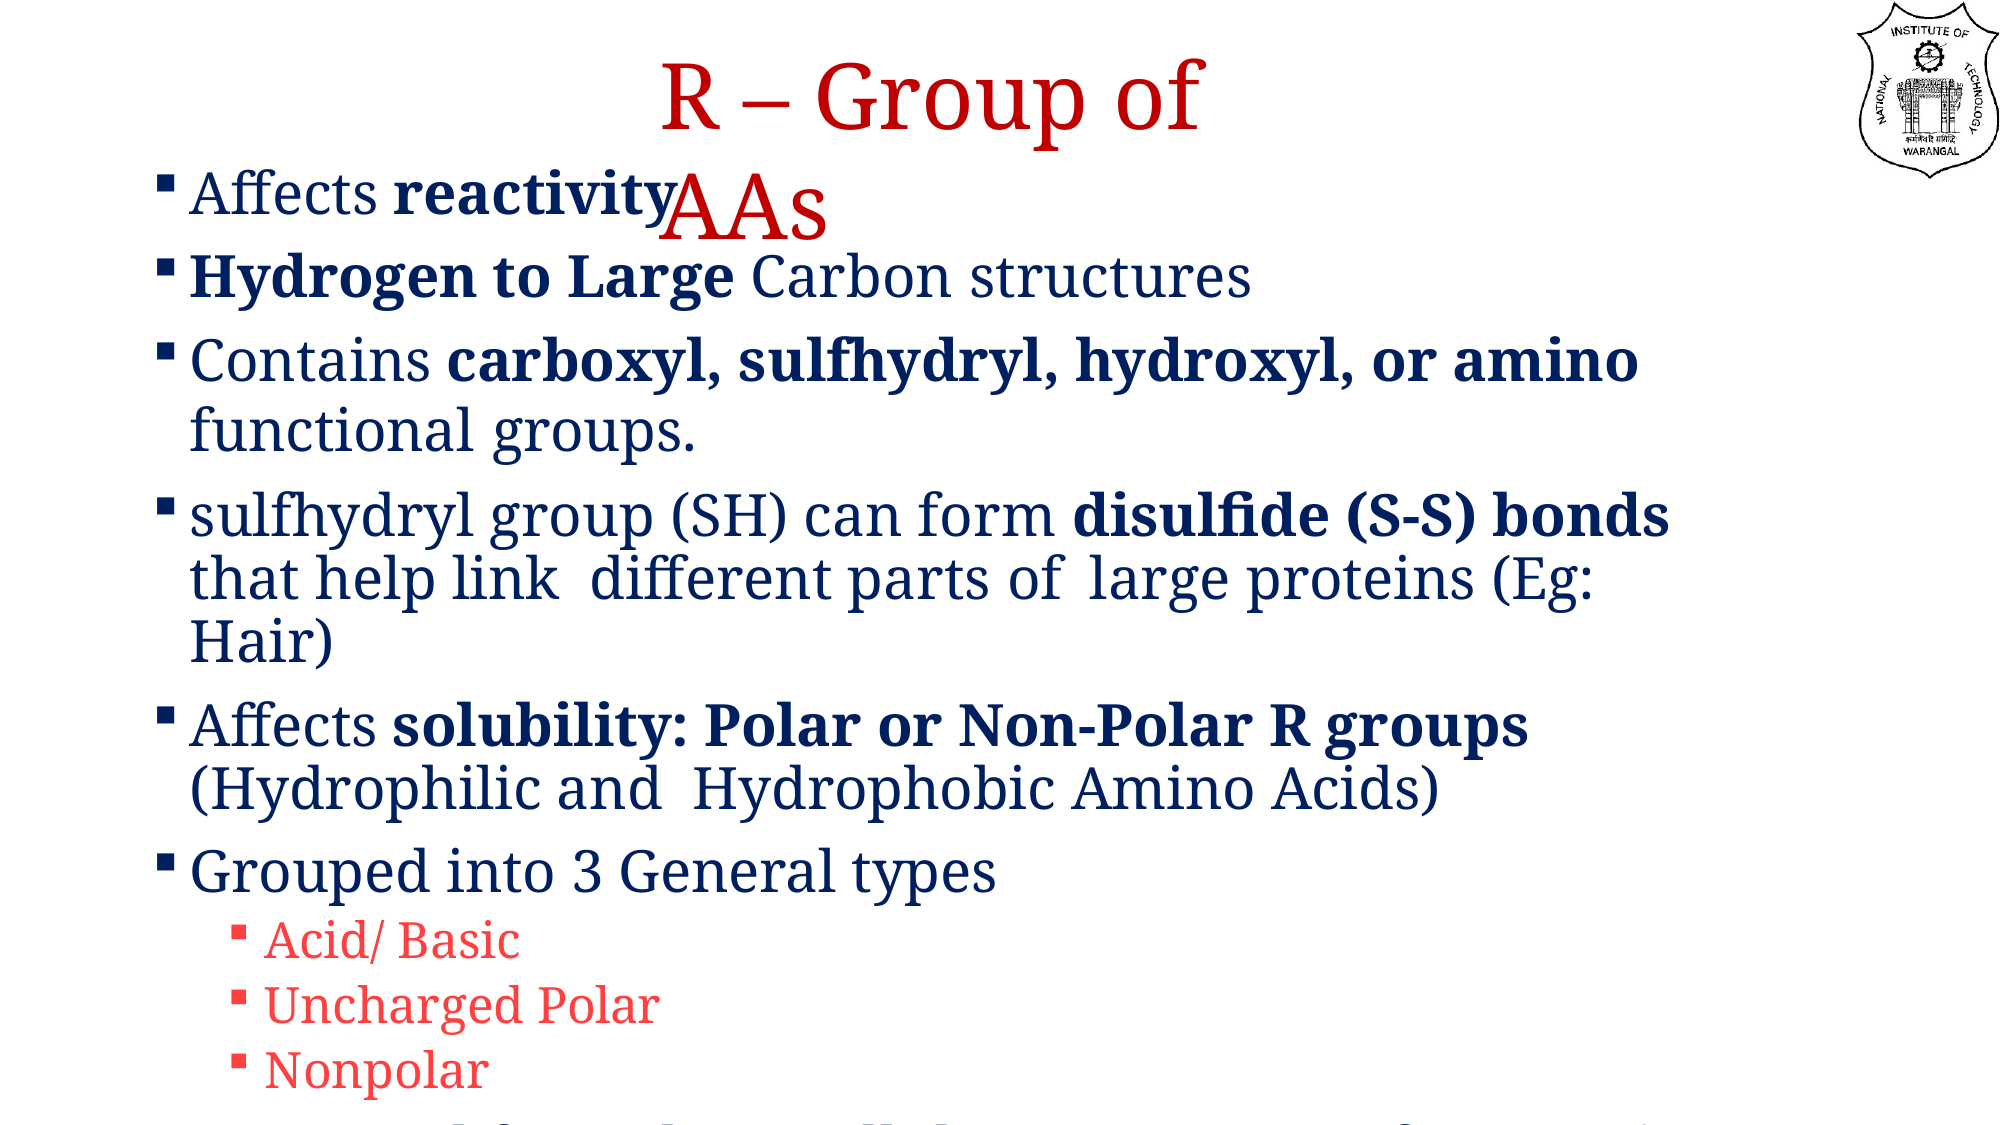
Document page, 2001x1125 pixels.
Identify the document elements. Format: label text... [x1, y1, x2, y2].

picture [1856, 1, 2000, 179]
text_box Affects reactivity Hydrogen to Large Carbon structures Contains carboxyl, sulfhydryl, hydroxyl, or amino functional groups. sulfhydryl group (SH) can form disulfide (S-S) bonds that help link different parts of large proteins (Eg: Hair) Affects solubility: Polar or Non-Polar R groups (Hydrophilic and Hydrophobic Amino Acids) Grouped into 3 General types Acid/ Basic Uncharged Polar Nonpolar Structural formula at Cellular pH => Type of Amino Acid [150, 139, 1807, 1125]
title R – Group of AAs [657, 35, 1343, 139]
